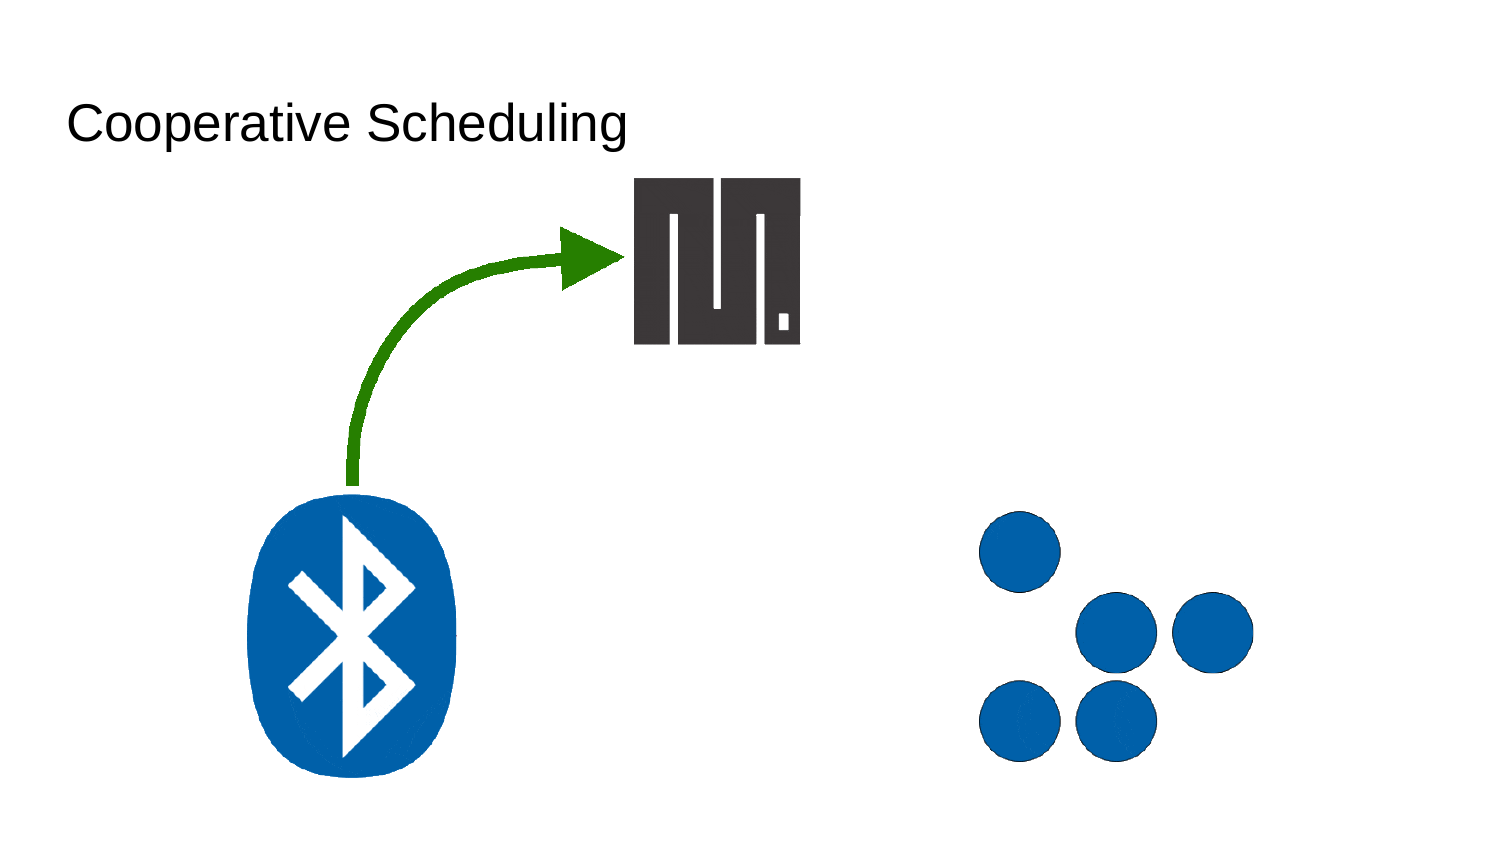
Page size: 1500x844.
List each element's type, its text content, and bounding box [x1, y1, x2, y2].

title Cooperative Scheduling [51, 72, 1449, 167]
picture [229, 166, 1271, 794]
